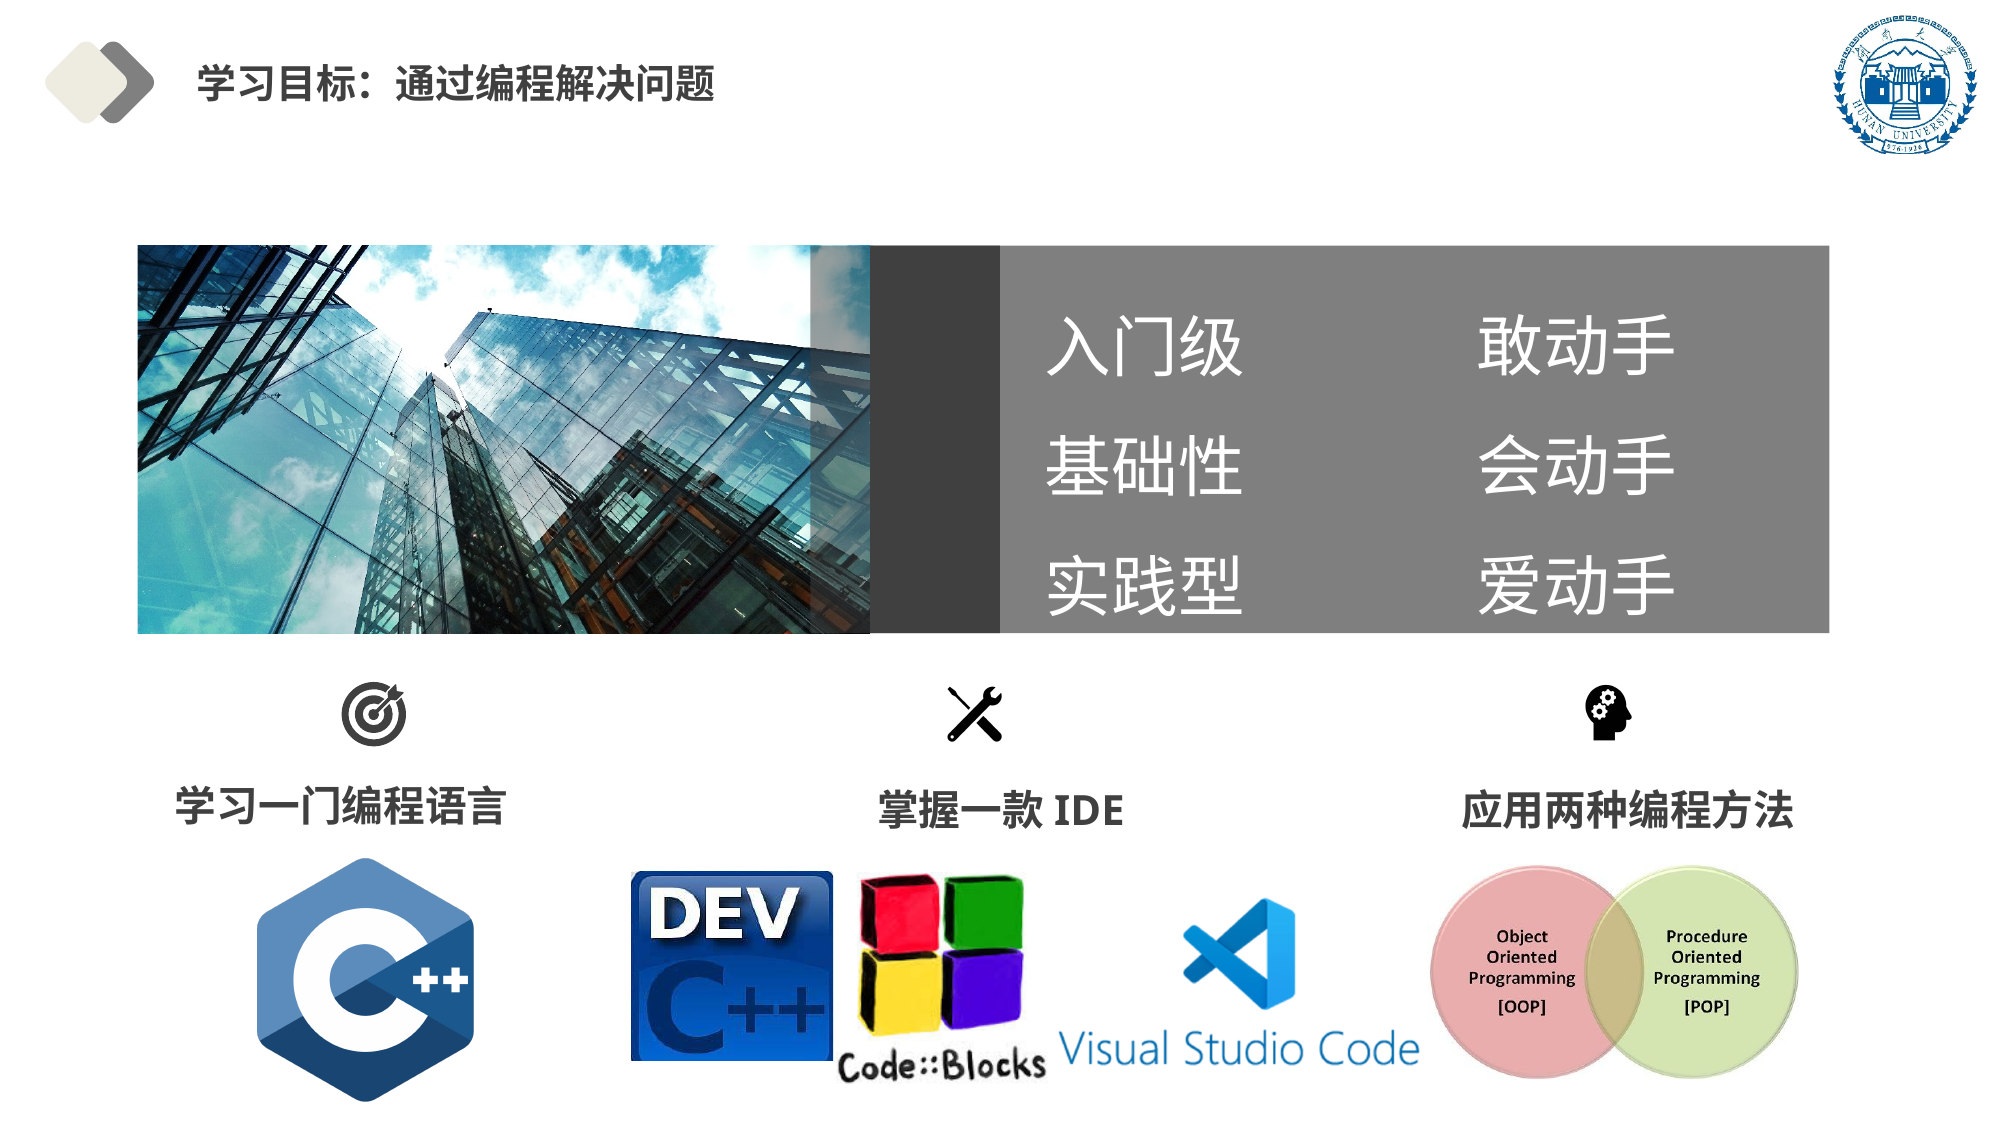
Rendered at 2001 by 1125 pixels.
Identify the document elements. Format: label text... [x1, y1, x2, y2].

title 学习目标：通过编程解决问题 [181, 50, 1000, 115]
text_box 入门级 基础性 实践型 [1044, 264, 1406, 625]
picture [835, 842, 1801, 1106]
text_box 敢动手 会动手 爱动手 [1476, 264, 1804, 624]
text_box [875, 244, 1002, 635]
text_box 掌握一款IDE [800, 775, 1202, 843]
text_box [1002, 244, 1831, 635]
text_box 学习一门编程语言 [141, 770, 543, 839]
text_box [341, 681, 407, 747]
picture [941, 681, 1007, 747]
picture [630, 871, 834, 1061]
text_box [808, 244, 875, 635]
text_box 应用两种编程方法 [1427, 775, 1829, 843]
picture [1828, 13, 1983, 157]
text_box [136, 244, 808, 635]
picture [256, 858, 474, 1102]
picture [1575, 681, 1641, 747]
